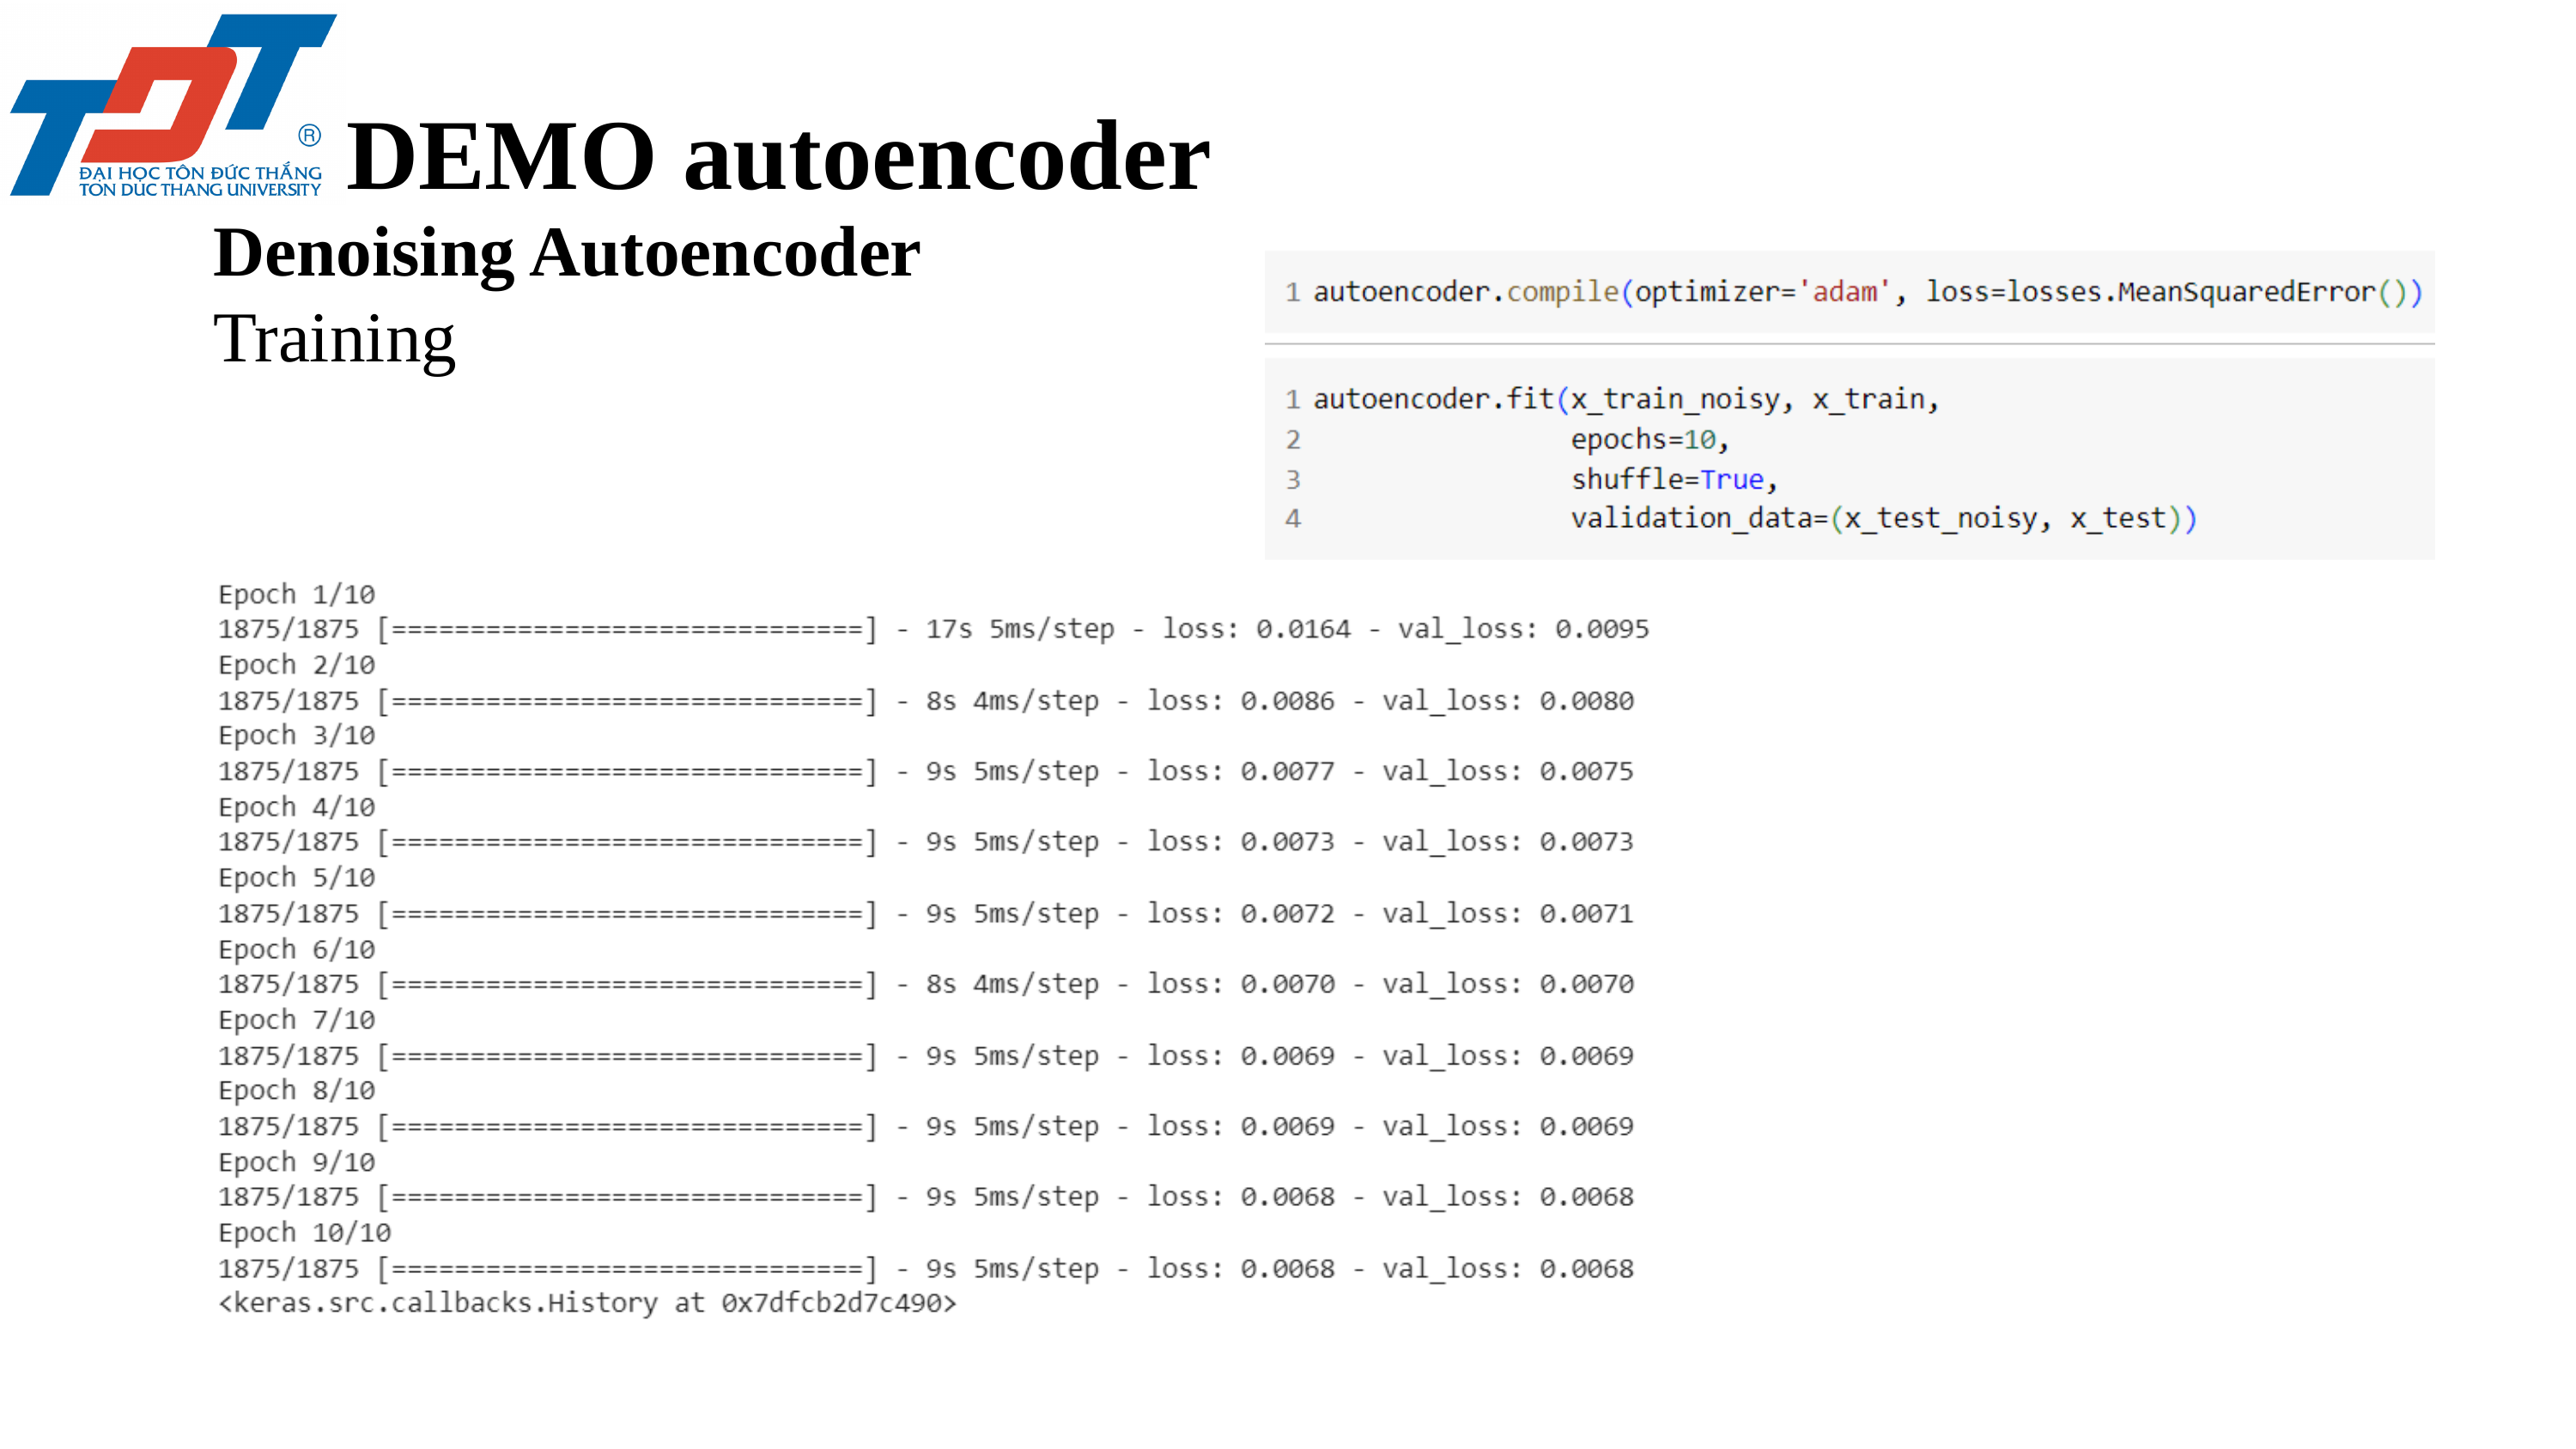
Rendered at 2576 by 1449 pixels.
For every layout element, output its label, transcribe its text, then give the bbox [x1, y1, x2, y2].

text_box [0, 3, 347, 205]
text_box Denoising Autoencoder Training [149, 204, 2435, 463]
picture [1264, 239, 2435, 560]
picture [204, 576, 1664, 1325]
text_box DEMO autoencoder [346, 69, 2432, 204]
